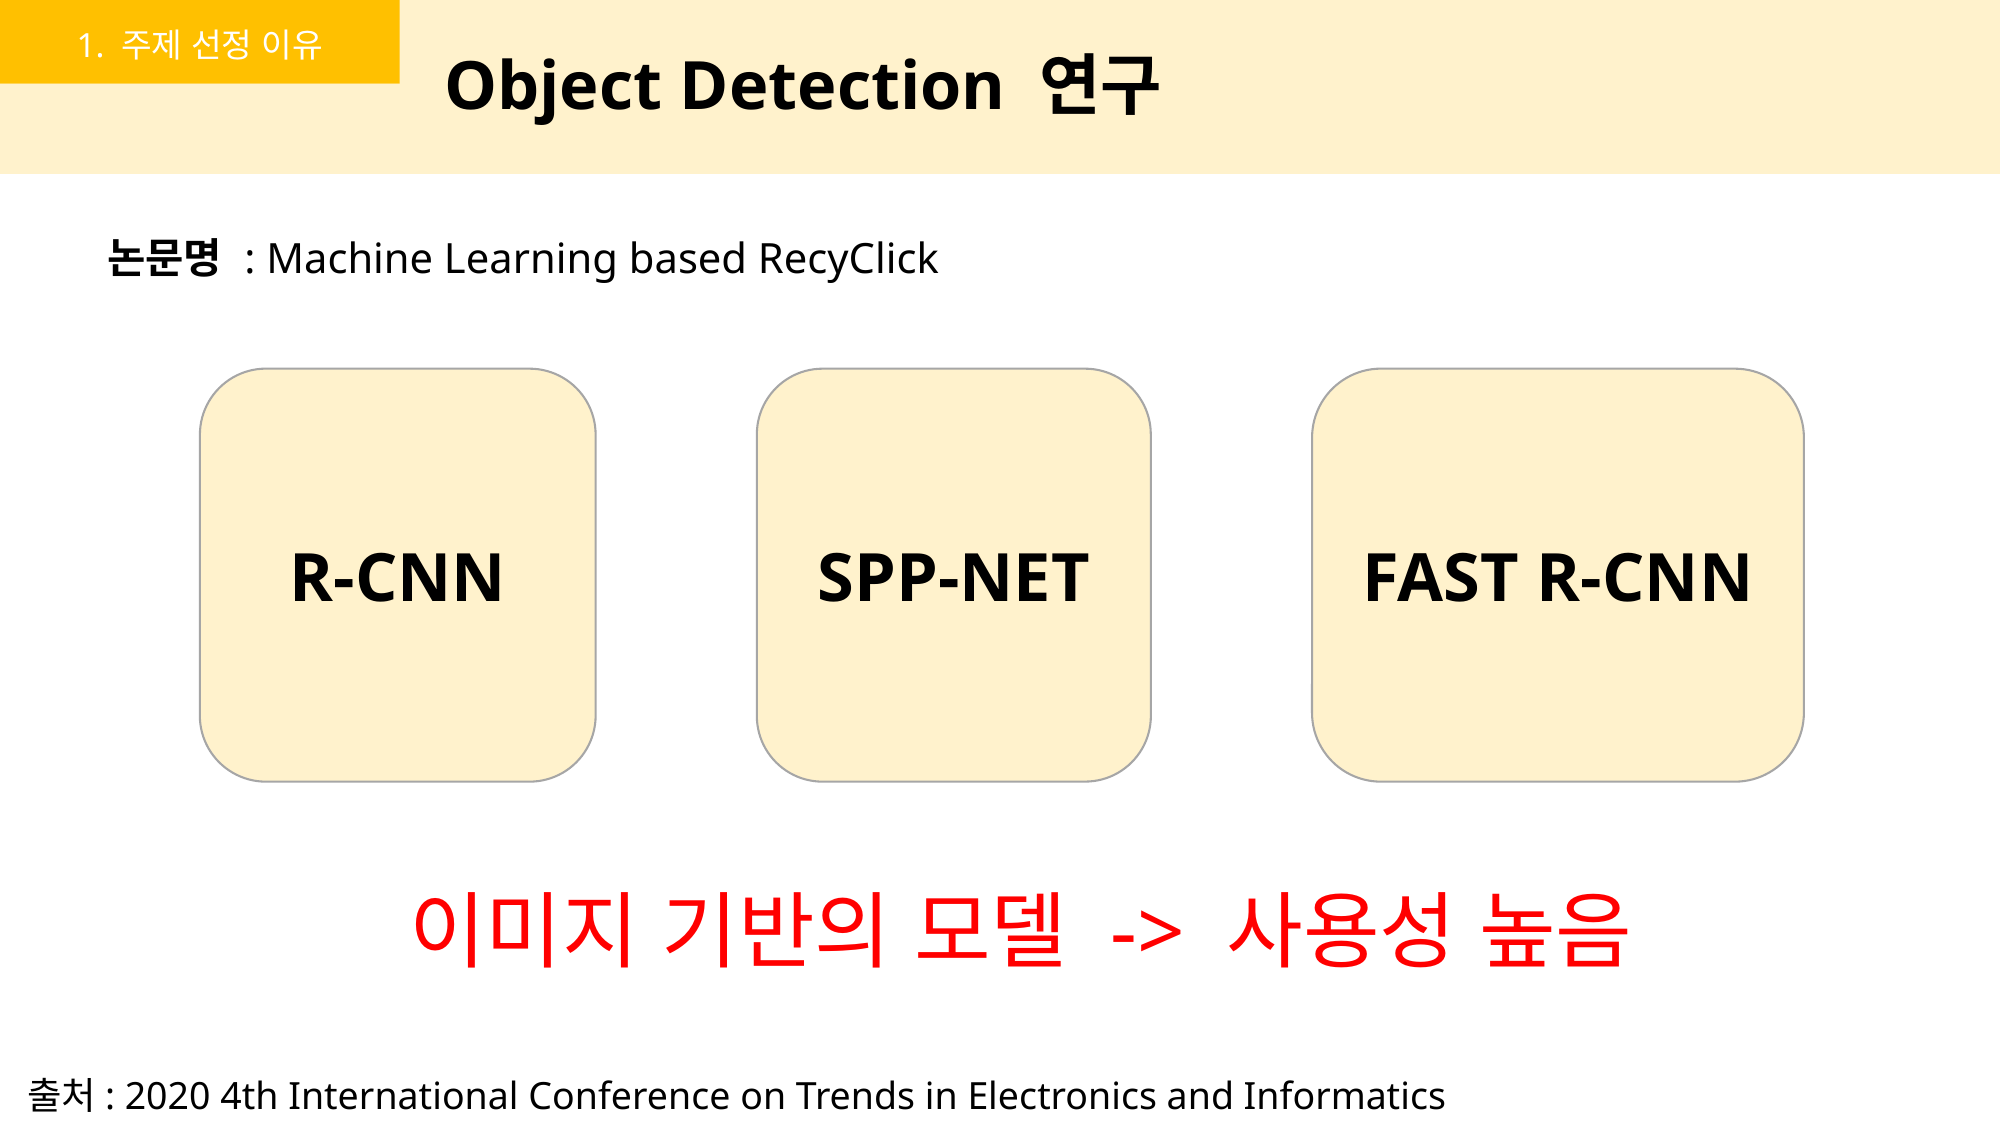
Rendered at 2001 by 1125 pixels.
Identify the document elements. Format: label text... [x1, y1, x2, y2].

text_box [0, 0, 400, 99]
text_box 출처: 2020 4th International Conference on Trends in Electronics and Informatics [12, 1064, 1463, 1125]
text_box Object Detection 연구 [429, 35, 1178, 131]
text_box [0, 0, 2000, 174]
text_box 논문명 : Machine Learning based RecyClick [92, 224, 955, 290]
text_box 이미지 기반의 모델 -> 사용성 높음 [79, 871, 1962, 986]
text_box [199, 368, 1804, 782]
